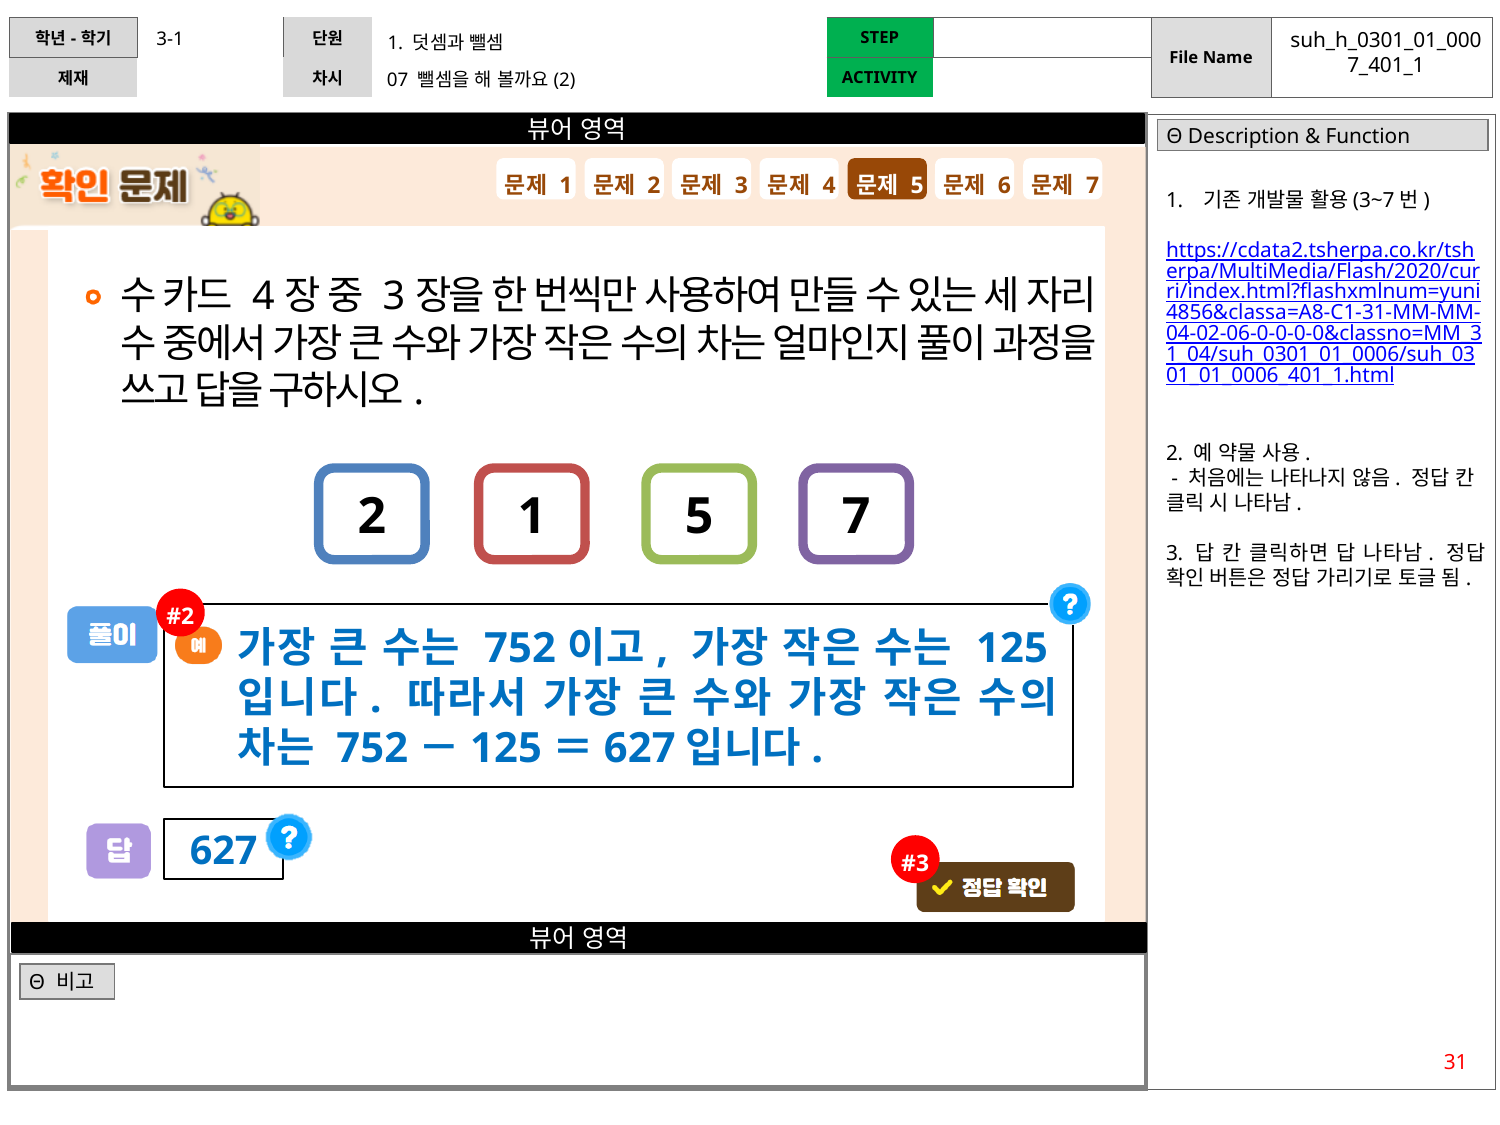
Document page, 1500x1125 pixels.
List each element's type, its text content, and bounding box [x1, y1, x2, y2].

picture [82, 285, 103, 307]
text_box 가장 큰 수는 752이고, 가장 작은 수는 125입니다. 따라서 가장 큰 수와 가장 작은 수의 차는 752－125＝627입니다. [163, 603, 1074, 787]
text_box suh_h_0301_01_0007_401_1 [1271, 18, 1500, 84]
text_box 문제 2 [600, 149, 688, 205]
text_box 문제 7 [1038, 149, 1126, 205]
text_box 5 [643, 465, 755, 562]
text_box 문제 3 [688, 149, 775, 205]
picture [10, 144, 260, 230]
text_box 1. 덧셈과 뺄셈 [372, 23, 828, 48]
text_box 수 카드 4장 중 3장을 한 번씩만 사용하여 만들 수 있는 세 자리 수 중에서 가장 큰 수와 가장 작은 수의 차는 얼마인지 풀이 과정을 쓰고 답을 구하시오. [105, 263, 1109, 421]
text_box 3-1 [141, 18, 284, 55]
picture [259, 807, 319, 867]
text_box 문제 1 [490, 149, 600, 205]
picture [82, 820, 154, 882]
text_box 기존 개발물 활용(3~7번) https://cdata2.tsherpa.co.kr/tsherpa/MultiMedia/Flash/2020/curri/index.html?flashxmlnum=yuni4856&classa=A8-C1-31-MM-MM-04-02-06-0-0-0-0&classno=MM_31_04/suh_0301_01_0006/suh_0301_01_0006_401_1.html 2. 예 약물 사용. - 처음에는 나타나지 않음. 정답 칸 클릭 시 나타남. 3. 답 칸 클릭하면 답 나타남. 정답 확인 버튼은 정답 가리기로 토글 됨. [1151, 179, 1500, 472]
text_box #2 [155, 586, 207, 636]
picture [173, 624, 224, 665]
picture [64, 604, 159, 665]
text_box 문제 5 [863, 149, 951, 205]
text_box 7 [800, 465, 912, 562]
picture [915, 858, 1078, 913]
text_box 07 뺄셈을 해 볼까요(2) [372, 60, 821, 96]
picture [1048, 582, 1092, 626]
text_box 627 [163, 819, 284, 880]
table_header Θ Description & Function [1158, 120, 1487, 150]
text_box #3 [888, 833, 942, 885]
text_box 문제 6 [951, 149, 1038, 205]
text_box 1 [476, 465, 588, 562]
text_box 2 [316, 465, 428, 562]
text_box 문제 4 [775, 149, 863, 205]
